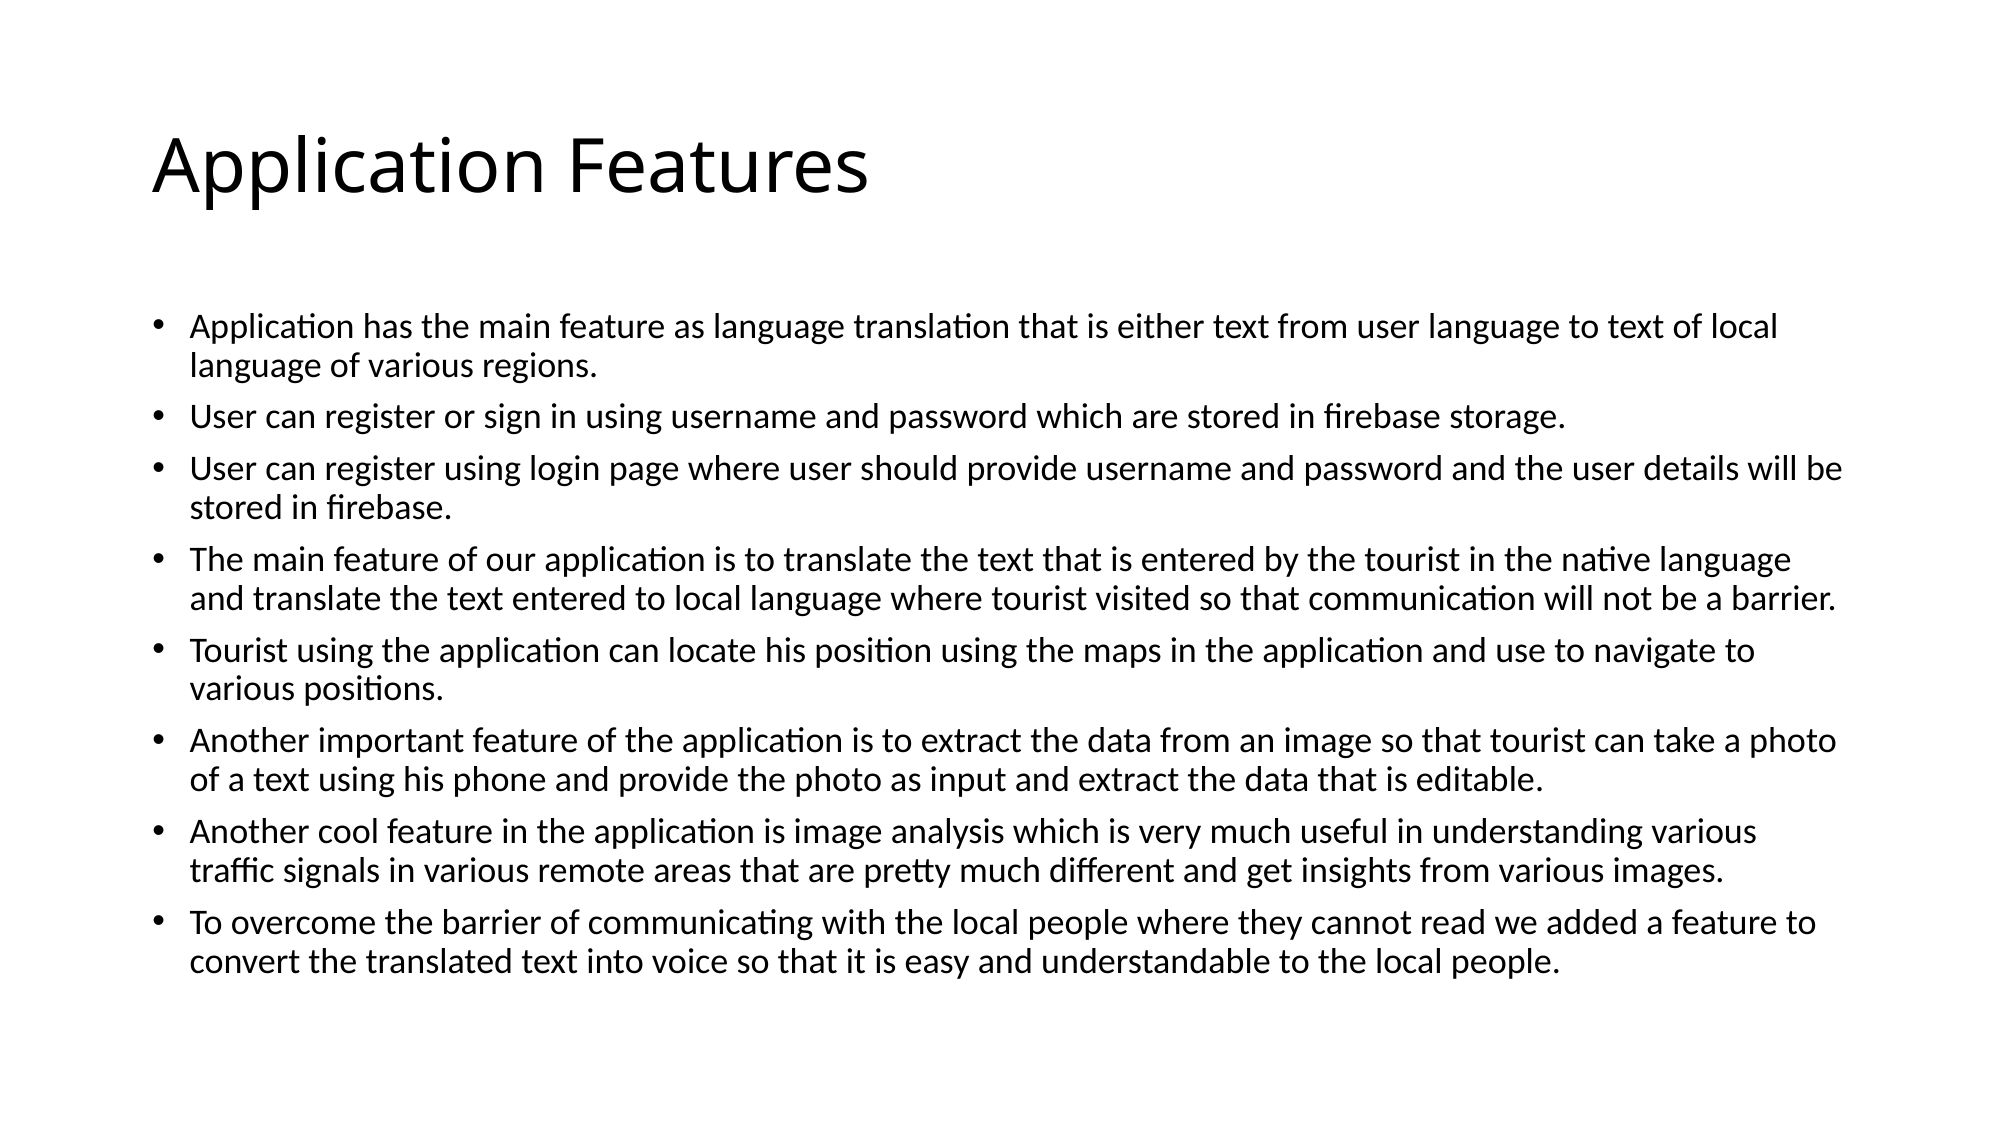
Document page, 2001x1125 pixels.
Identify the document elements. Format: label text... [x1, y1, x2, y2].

title Application Features [137, 59, 1863, 278]
list Application has the main feature as language translation that is either text from user language to text of local language of various regions. User can register or sign in using username and password which are stored in firebase storage. User can register using login page where user should provide username and password and the user details will be stored in firebase. The main feature of our application is to translate the text that is entered by the tourist in the native language and translate the text entered to local language where tourist visited so that communication will not be a barrier. Tourist using the application can locate his position using the maps in the application and use to navigate to various positions. Another important feature of the application is to extract the data from an image so that tourist can take a photo of a text using his phone and provide the photo as input and extract the data that is editable. Another cool feature in the application is image analysis which is very much useful in understanding various traffic signals in various remote areas that are pretty much different and get insights from various images. To overcome the barrier of communicating with the local people where they cannot read we added a feature to convert the translated text into voice so that it is easy and understandable to the local people. [137, 299, 1863, 1014]
